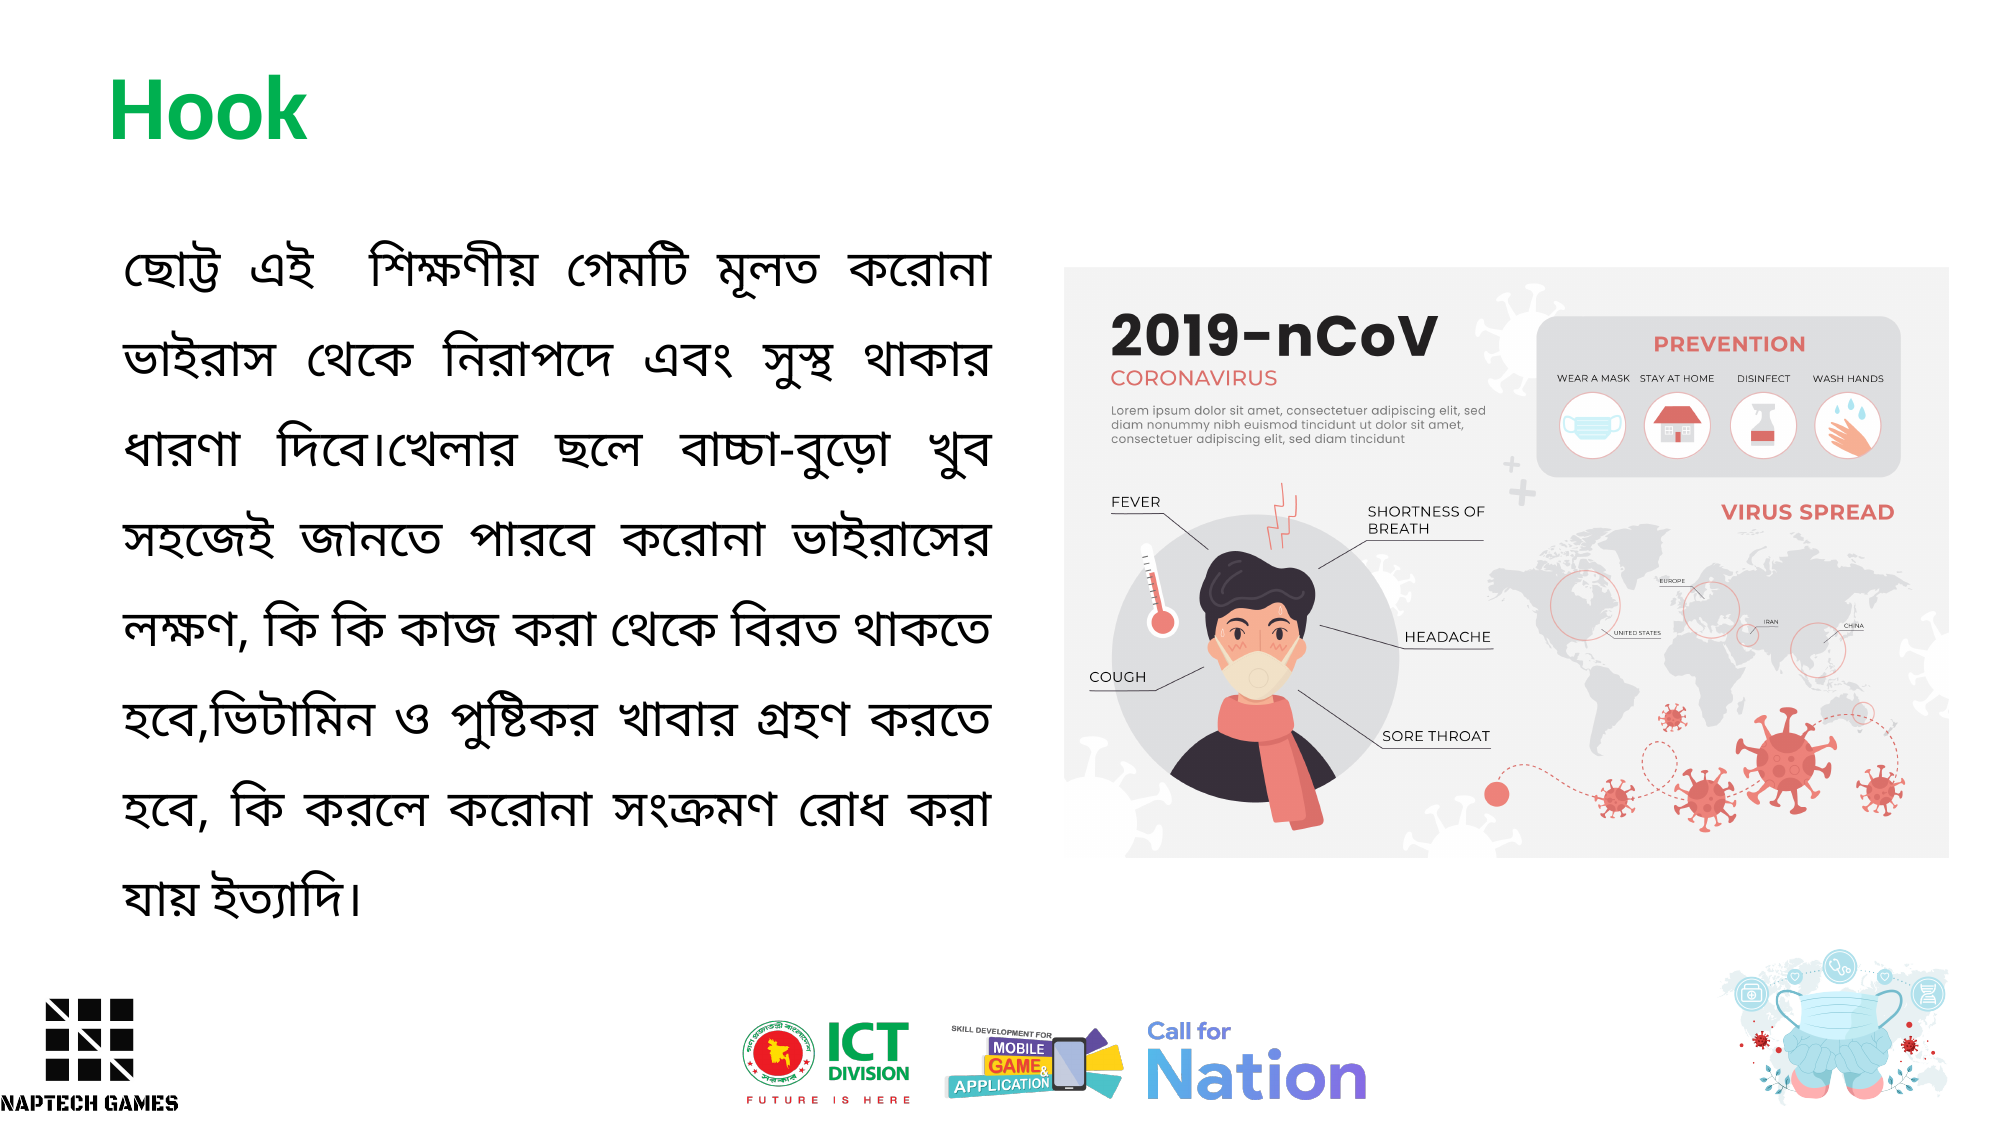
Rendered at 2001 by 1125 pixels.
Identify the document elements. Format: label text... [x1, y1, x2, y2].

title Hook [93, 33, 1819, 187]
picture [1064, 267, 1949, 858]
picture [0, 997, 180, 1120]
picture [730, 1018, 1370, 1106]
picture [1716, 949, 1949, 1106]
list ছোট্ট এই শিক্ষণীয় গেমটি মূলত করোনা ভাইরাস থেকে নিরাপদে এবং সুস্থ থাকার ধারণা দিবে।খেলার ছলে বাচ্চা-বুড়ো খুব সহজেই জানতে পারবে করোনা ভাইরাসের লক্ষণ, কি কি কাজ করা থেকে বিরত থাকতে হবে,ভিটামিন ও পুষ্টিকর খাবার গ্রহণ করতে হবে, কি করলে করোনা সংক্রমণ রোধ করা যায় ইত্যাদি। [108, 198, 1008, 972]
